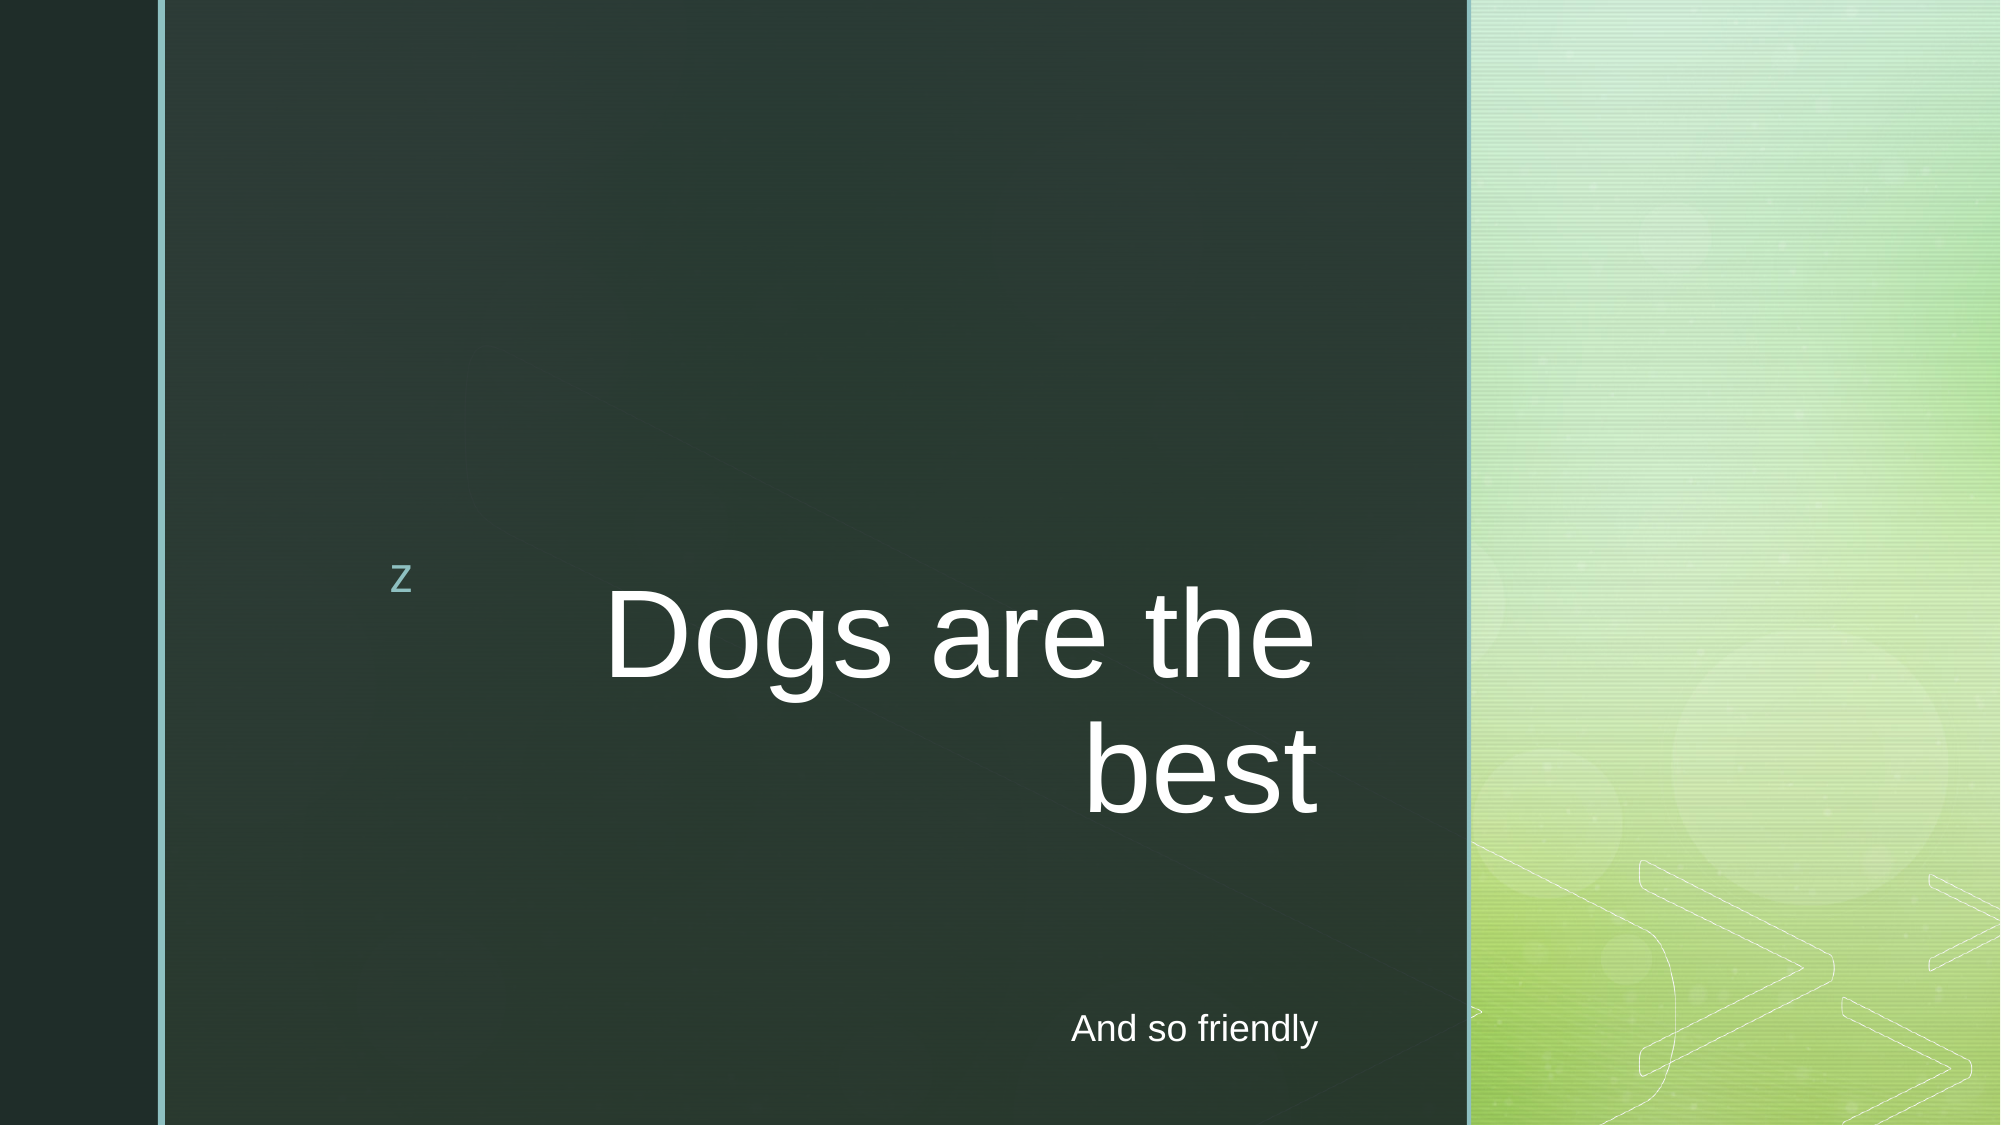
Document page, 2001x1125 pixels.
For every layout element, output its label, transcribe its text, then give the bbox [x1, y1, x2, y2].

picture [1472, 0, 2001, 1125]
title Dogs are the best [428, 562, 1334, 935]
subtitle And so friendly [454, 866, 1334, 1057]
